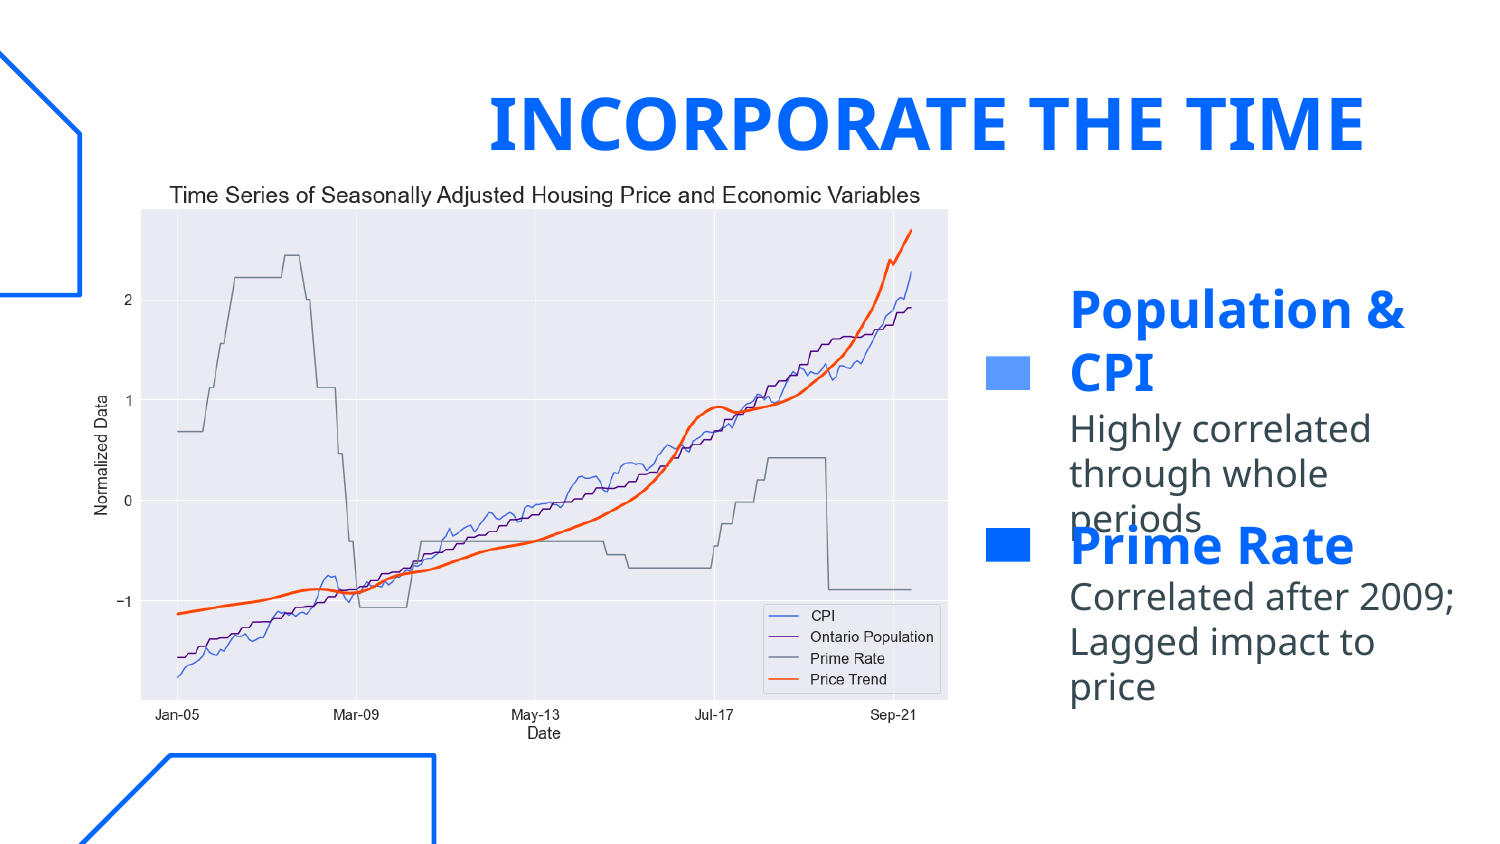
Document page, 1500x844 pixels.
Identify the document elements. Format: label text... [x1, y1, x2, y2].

title INCORPORATE THE TIME [434, 62, 1382, 200]
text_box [985, 331, 1474, 672]
picture [92, 176, 969, 752]
